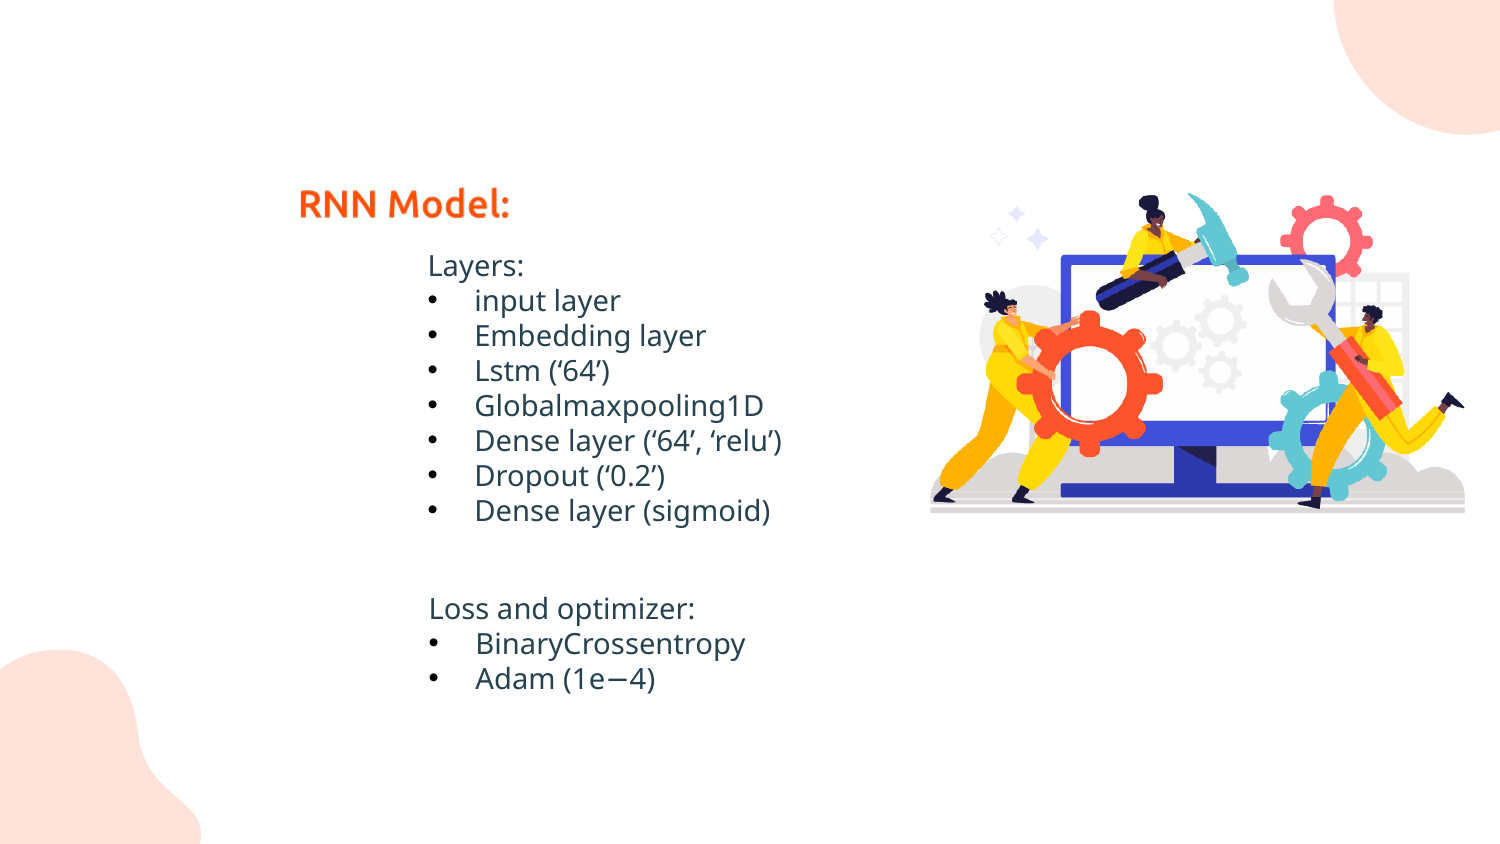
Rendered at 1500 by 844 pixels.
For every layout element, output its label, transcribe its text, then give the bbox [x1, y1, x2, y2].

text_box Layers: input layer Embedding layer Lstm (‘64’) Globalmaxpooling1D Dense layer (‘64’, ‘relu’) Dropout (‘0.2’) Dense layer (sigmoid) [412, 258, 1100, 780]
picture [264, 163, 1465, 514]
text_box Loss and optimizer: BinaryCrossentropy Adam (1e−4) [413, 582, 965, 703]
